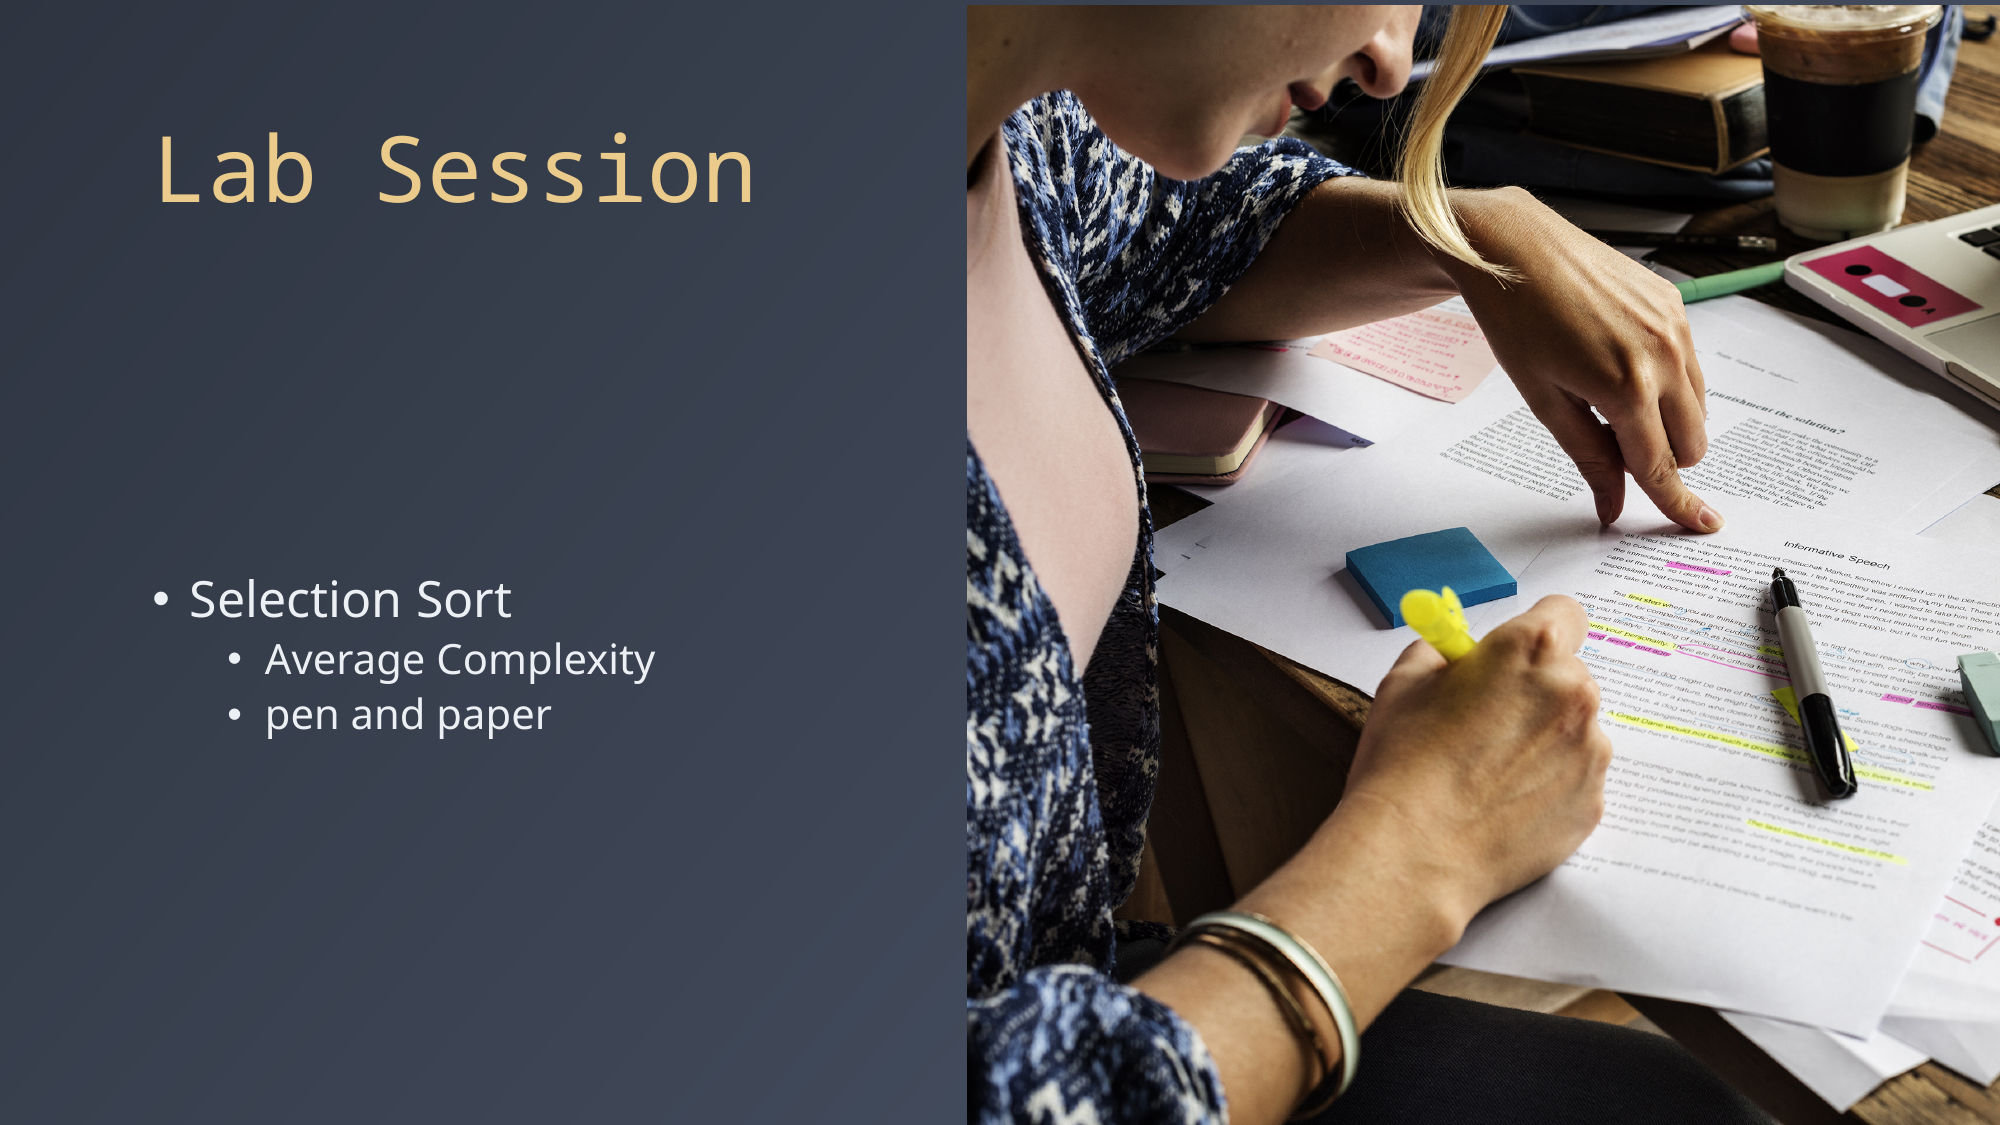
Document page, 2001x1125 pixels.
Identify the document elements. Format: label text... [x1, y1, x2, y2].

list Selection Sort Average Complexity pen and paper [137, 299, 966, 1014]
title Lab Session [137, 26, 966, 230]
picture [966, 0, 2000, 1125]
